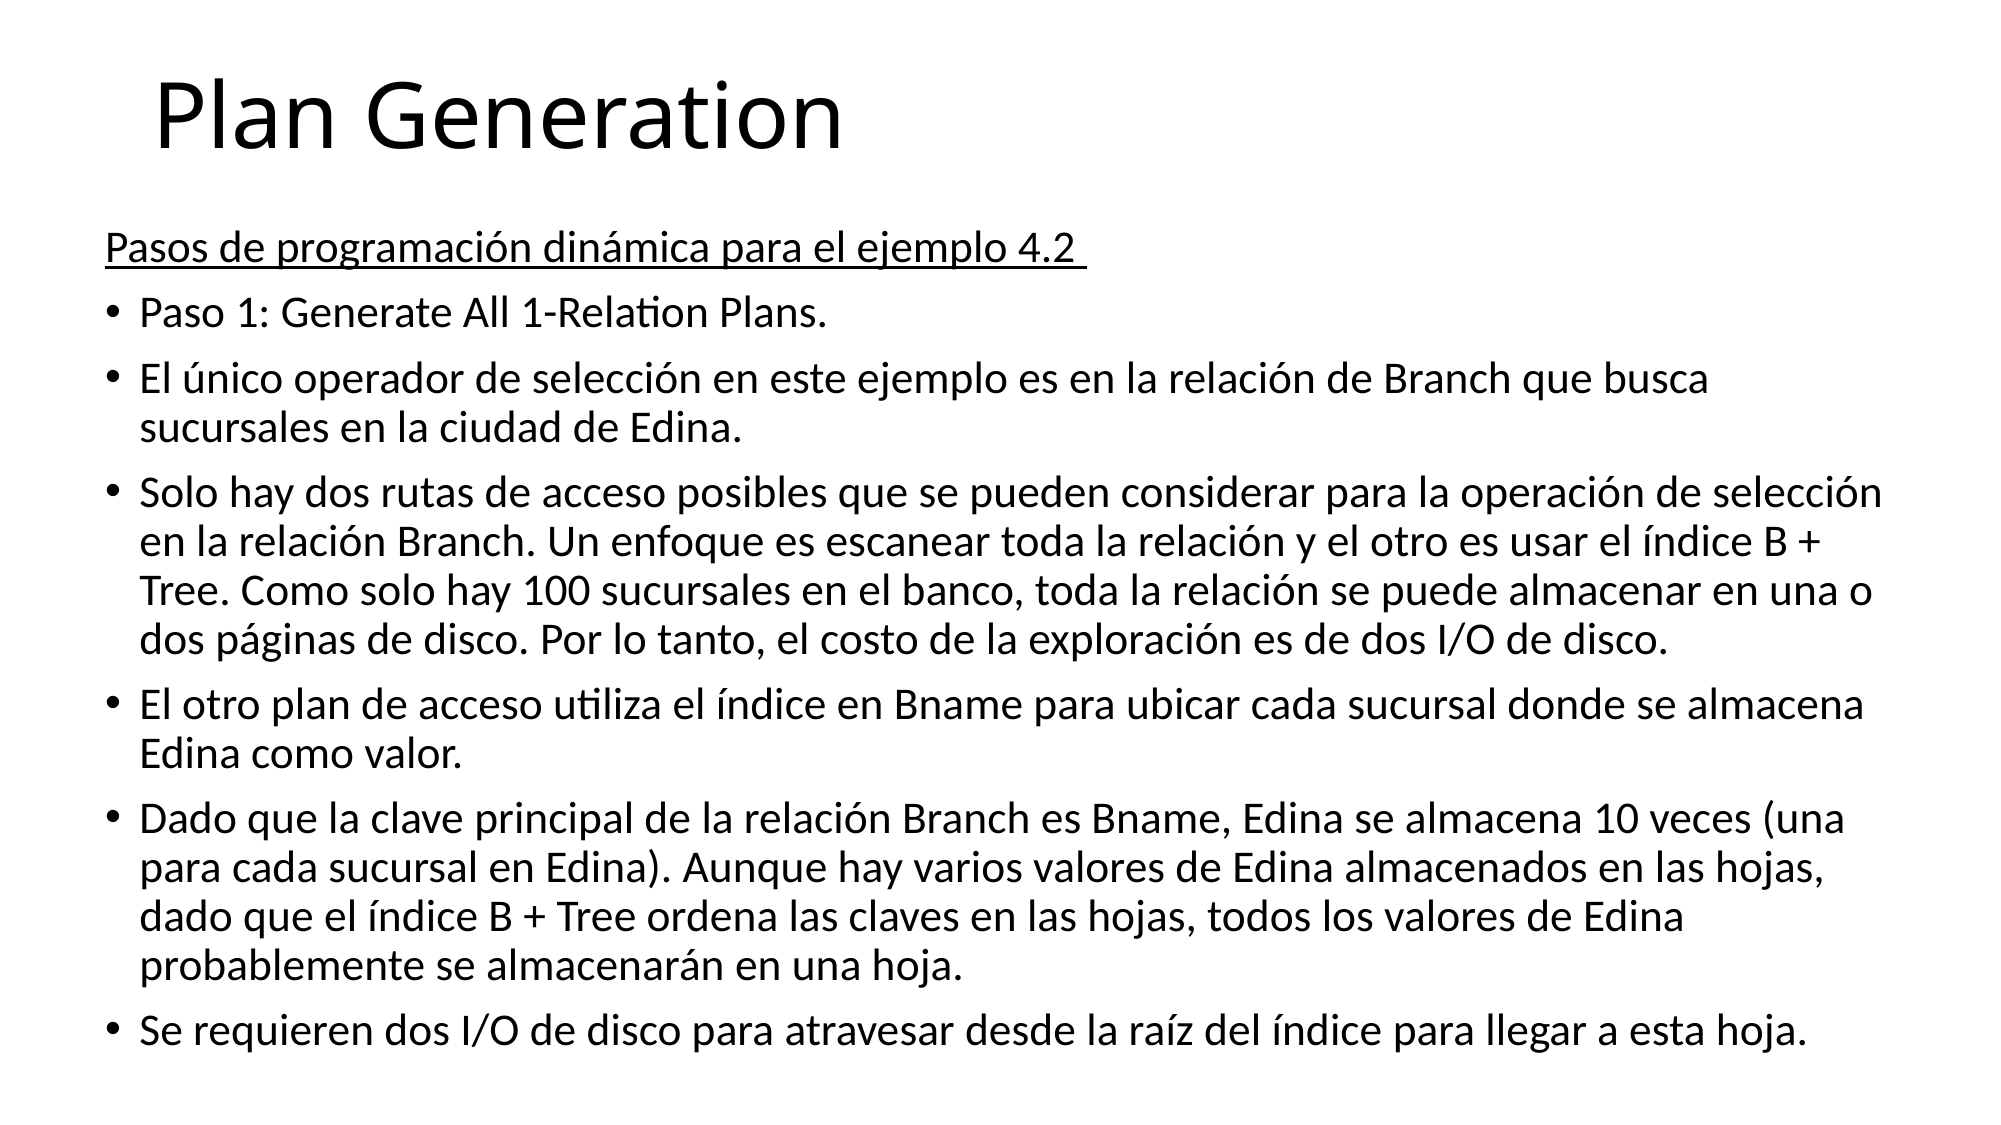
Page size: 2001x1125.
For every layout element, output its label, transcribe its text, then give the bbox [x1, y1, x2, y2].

title Plan Generation [137, 59, 1863, 177]
list Pasos de programación dinámica para el ejemplo 4.2 Paso 1: Generate All 1-Relation Plans. El único operador de selección en este ejemplo es en la relación de Branch que busca sucursales en la ciudad de Edina. Solo hay dos rutas de acceso posibles que se pueden considerar para la operación de selección en la relación Branch. Un enfoque es escanear toda la relación y el otro es usar el índice B + Tree. Como solo hay 100 sucursales en el banco, toda la relación se puede almacenar en una o dos páginas de disco. Por lo tanto, el costo de la exploración es de dos I/O de disco. El otro plan de acceso utiliza el índice en Bname para ubicar cada sucursal donde se almacena Edina como valor. Dado que la clave principal de la relación Branch es Bname, Edina se almacena 10 veces (una para cada sucursal en Edina). Aunque hay varios valores de Edina almacenados en las hojas, dado que el índice B + Tree ordena las claves en las hojas, todos los valores de Edina probablemente se almacenarán en una hoja. Se requieren dos I/O de disco para atravesar desde la raíz del índice para llegar a esta hoja. [90, 216, 1914, 1110]
